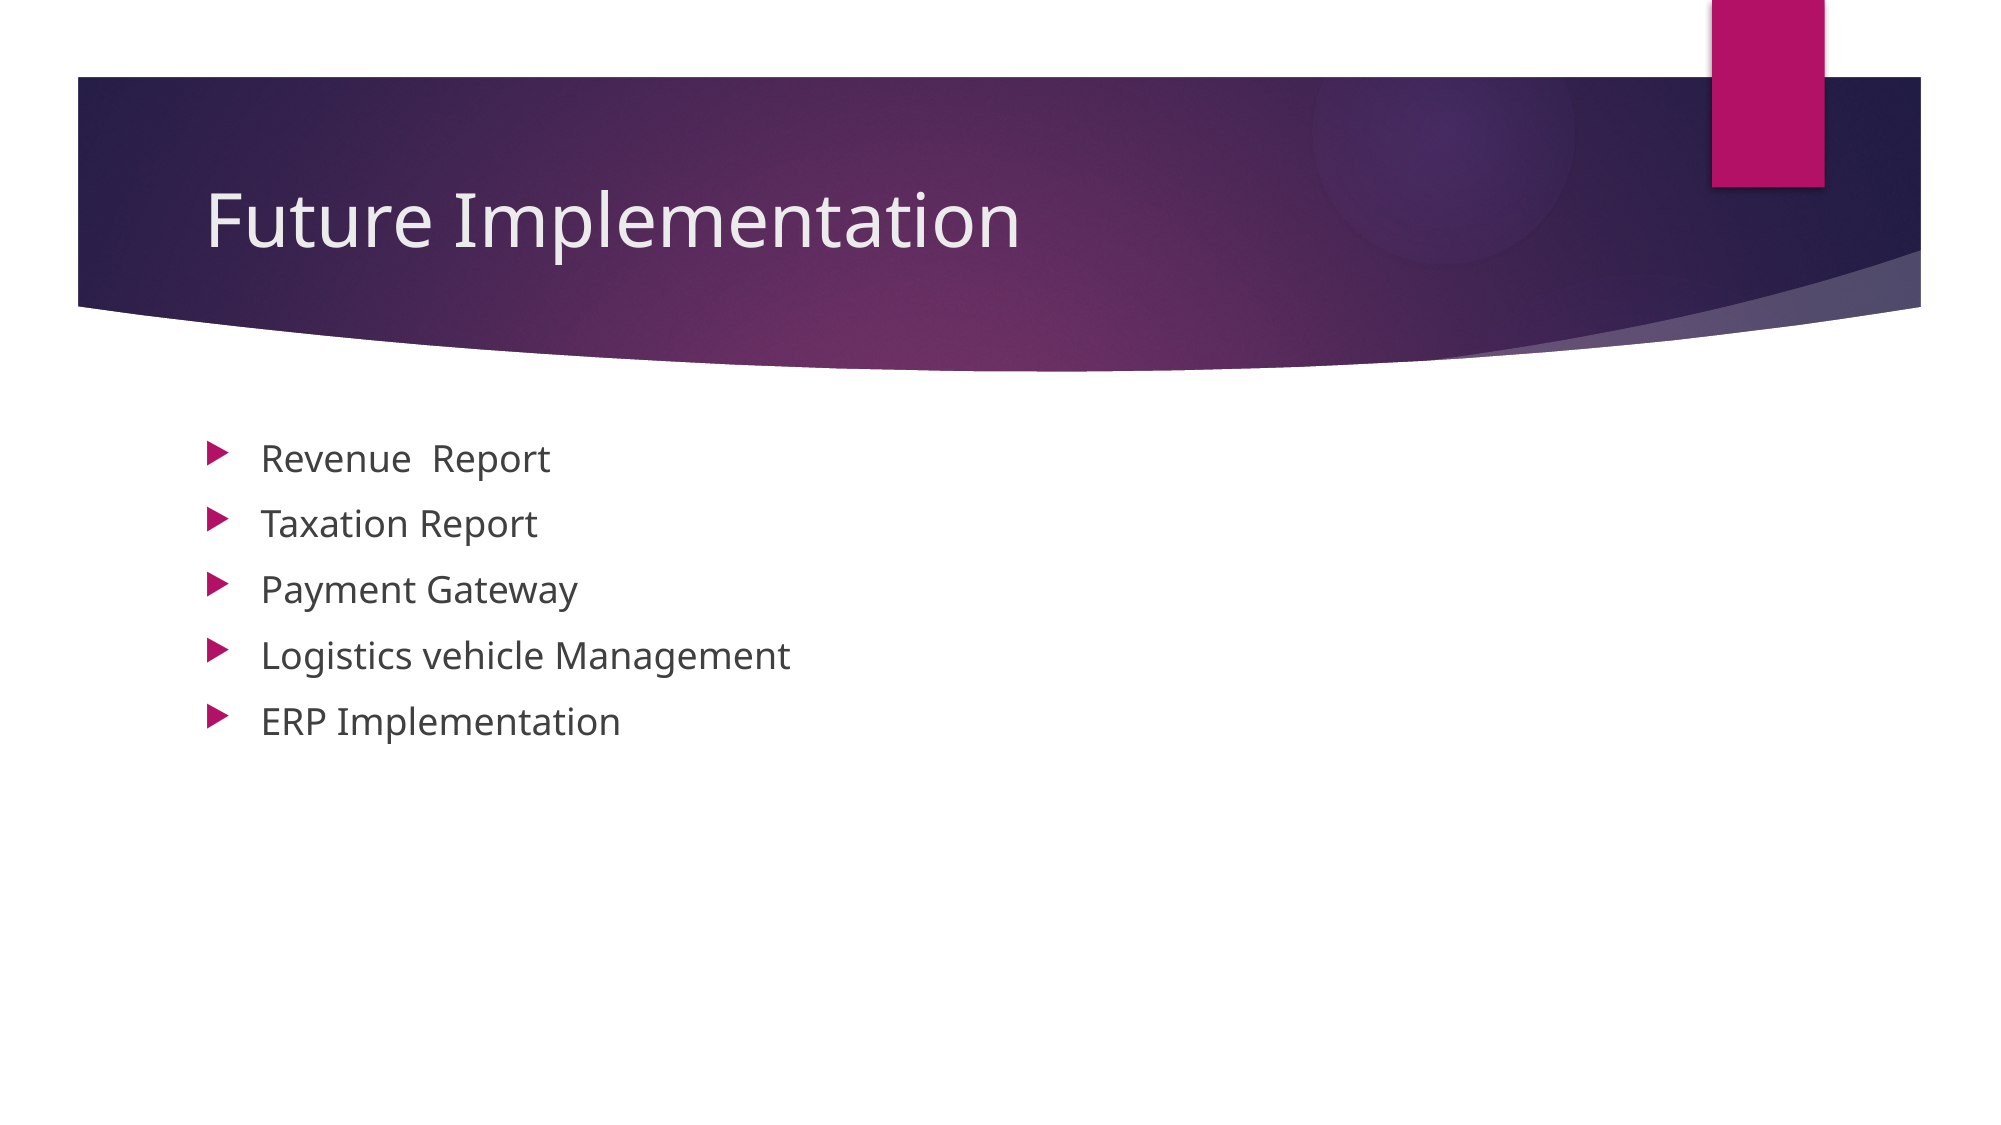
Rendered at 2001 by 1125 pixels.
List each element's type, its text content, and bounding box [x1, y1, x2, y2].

list Revenue Report Taxation Report Payment Gateway Logistics vehicle Management ERP Implementation [189, 427, 1638, 988]
title Future Implementation [189, 159, 1627, 276]
